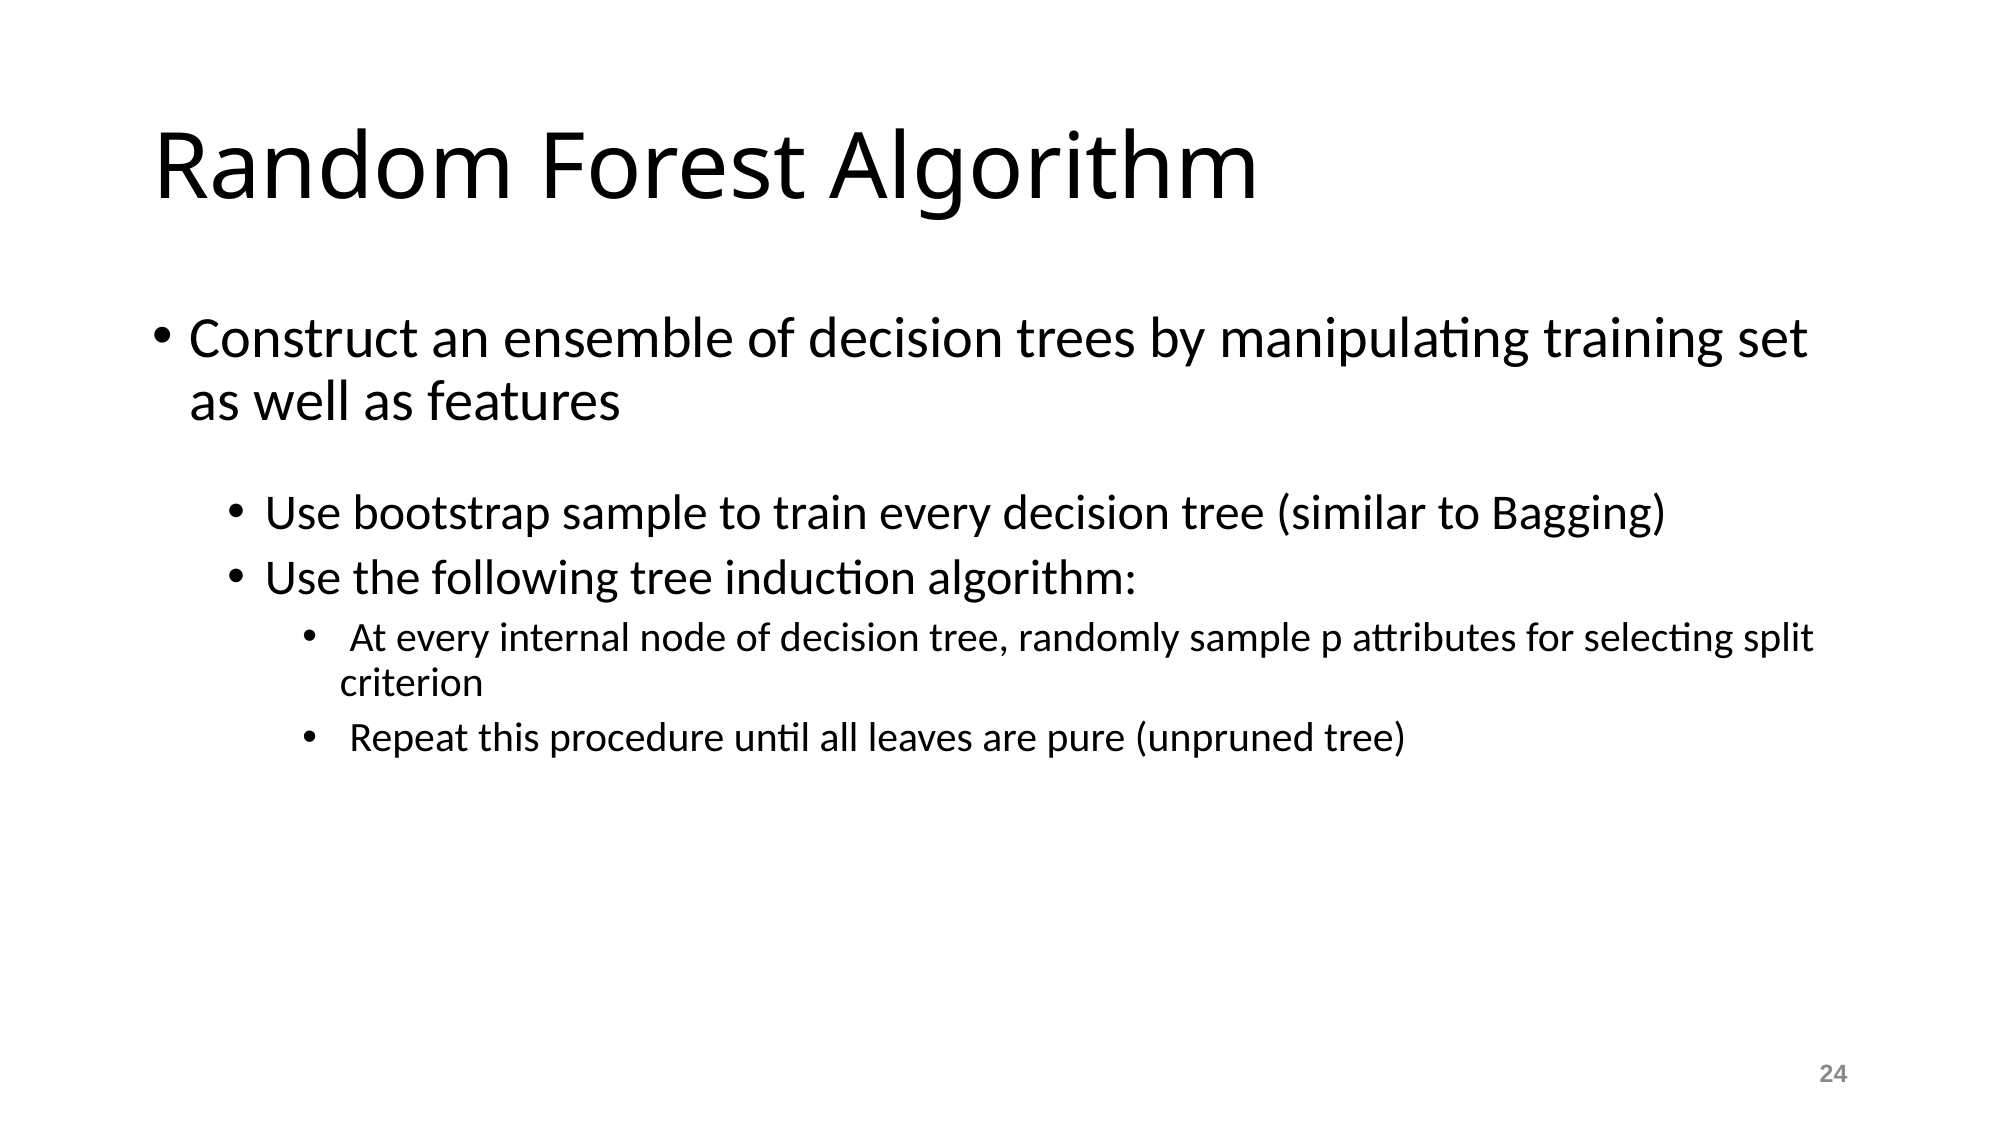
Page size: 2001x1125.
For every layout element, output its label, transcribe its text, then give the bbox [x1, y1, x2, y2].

title Random Forest Algorithm [137, 59, 1863, 278]
list Construct an ensemble of decision trees by manipulating training set as well as features Use bootstrap sample to train every decision tree (similar to Bagging) Use the following tree induction algorithm: At every internal node of decision tree, randomly sample p attributes for selecting split criterion Repeat this procedure until all leaves are pure (unpruned tree) [137, 299, 1863, 1014]
slide_number 24 [1412, 1042, 1863, 1103]
